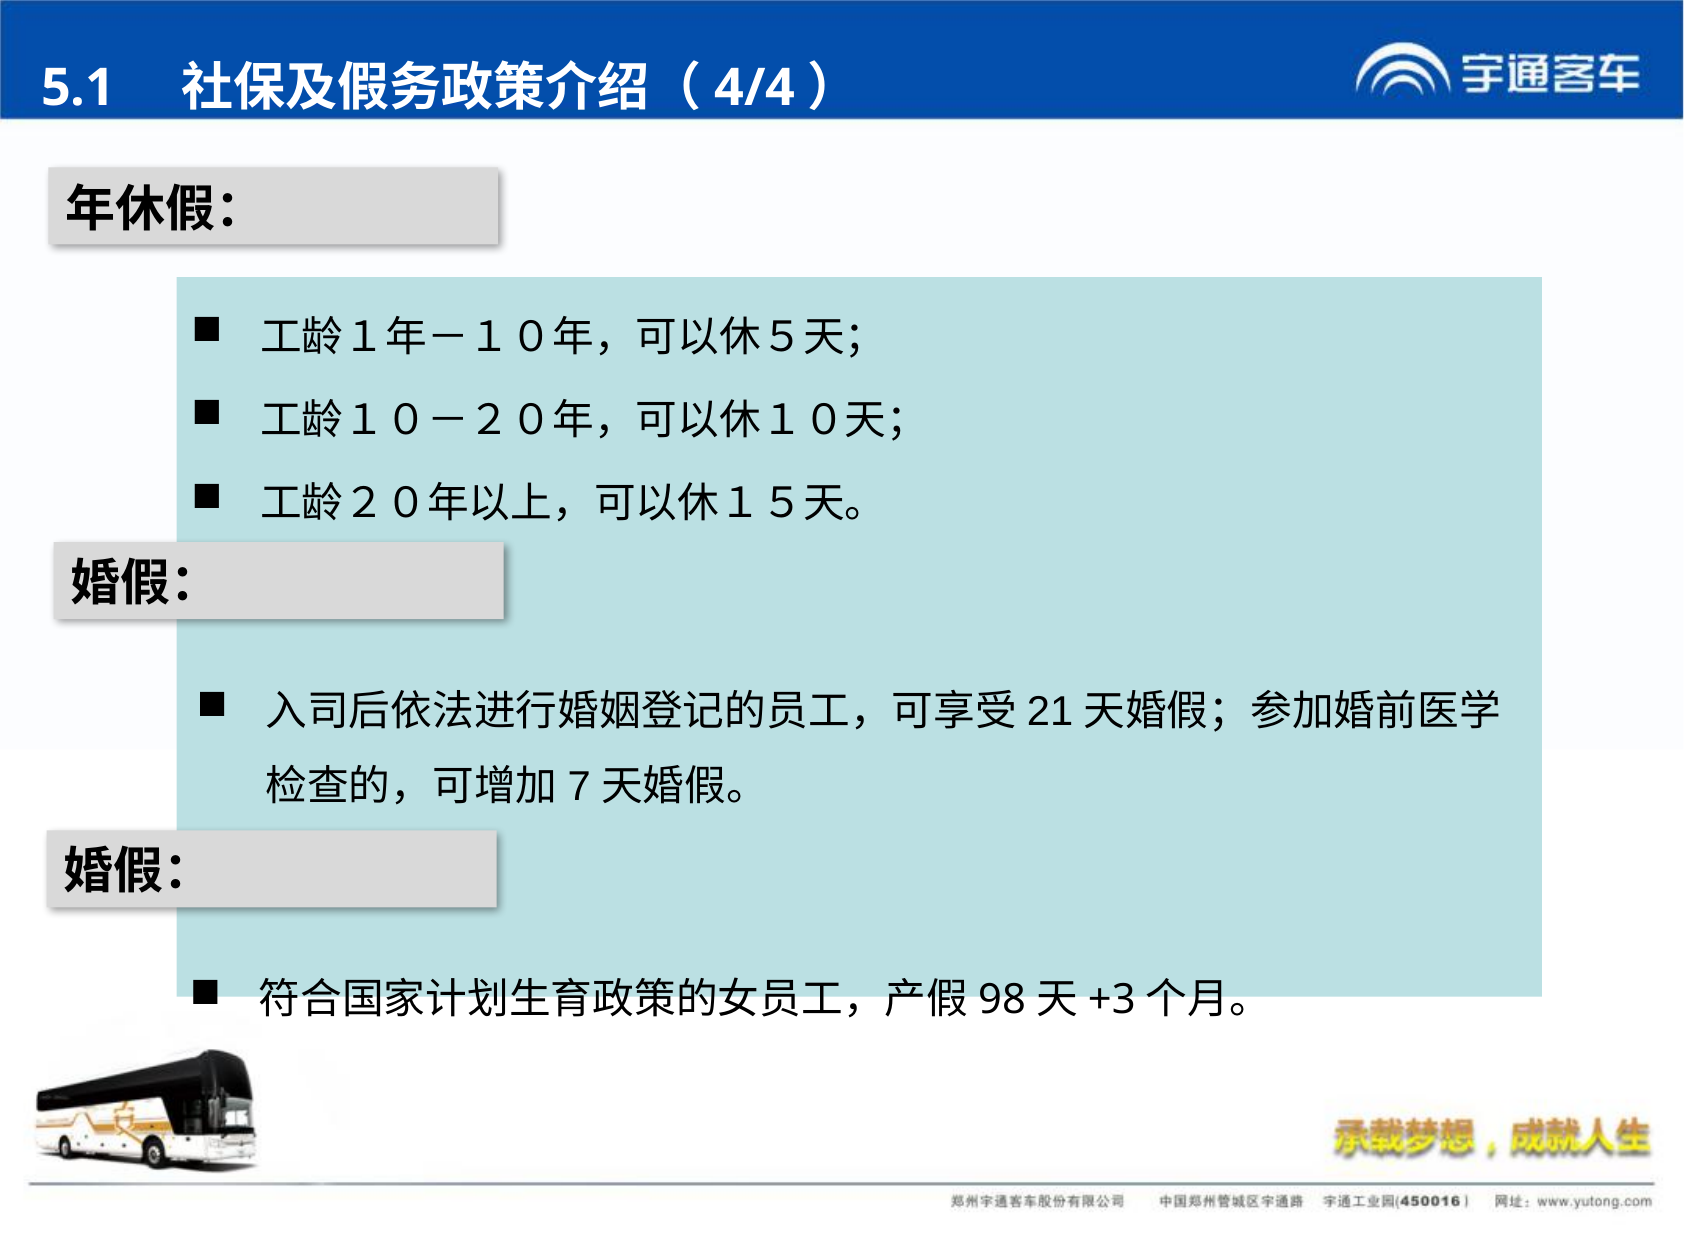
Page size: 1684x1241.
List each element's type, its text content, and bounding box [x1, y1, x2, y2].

text_box 婚假： [53, 542, 504, 620]
text_box 年休假： [48, 167, 499, 245]
list 工龄１年－１０年，可以休５天； 工龄１０－２０年，可以休１０天； 工龄２０年以上，可以休１５天。 [176, 277, 1542, 997]
picture [0, 0, 1684, 1241]
text_box 婚假： [46, 830, 497, 908]
text_box 5.1 社保及假务政策介绍（4/4） [26, 11, 875, 124]
